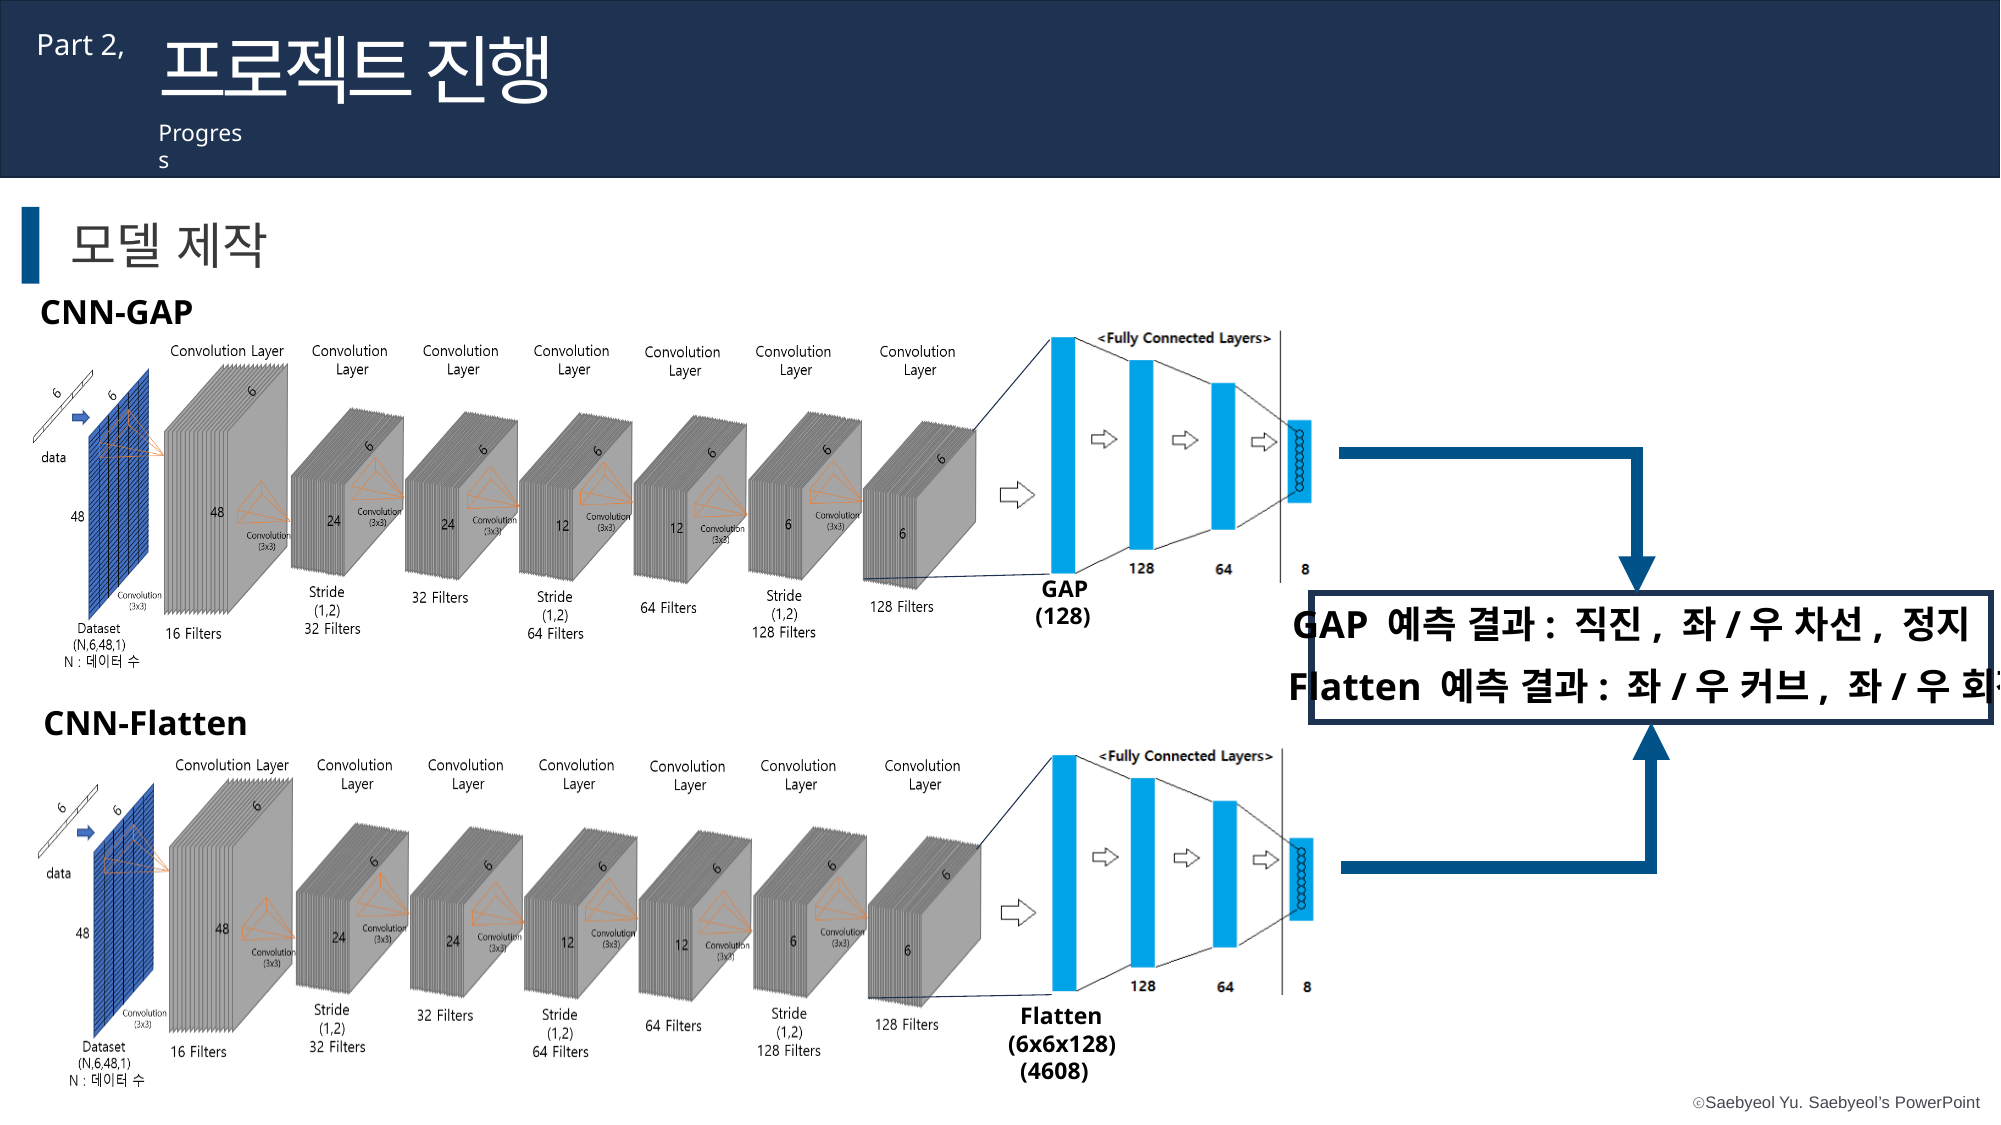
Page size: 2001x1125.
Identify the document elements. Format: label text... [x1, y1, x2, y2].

text_box Progress [143, 110, 263, 181]
text_box [0, 0, 2000, 178]
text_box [33, 322, 1340, 679]
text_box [1339, 452, 1637, 594]
text_box CNN-Flatten [28, 694, 264, 750]
text_box 모델 제작 [55, 207, 306, 283]
text_box CNN-GAP [25, 284, 209, 339]
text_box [1311, 592, 2000, 723]
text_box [1341, 722, 1652, 868]
text_box Part 2, [21, 19, 143, 69]
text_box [38, 740, 1341, 1098]
text_box 프로젝트 진행 [143, 16, 611, 122]
text_box [21, 206, 40, 285]
